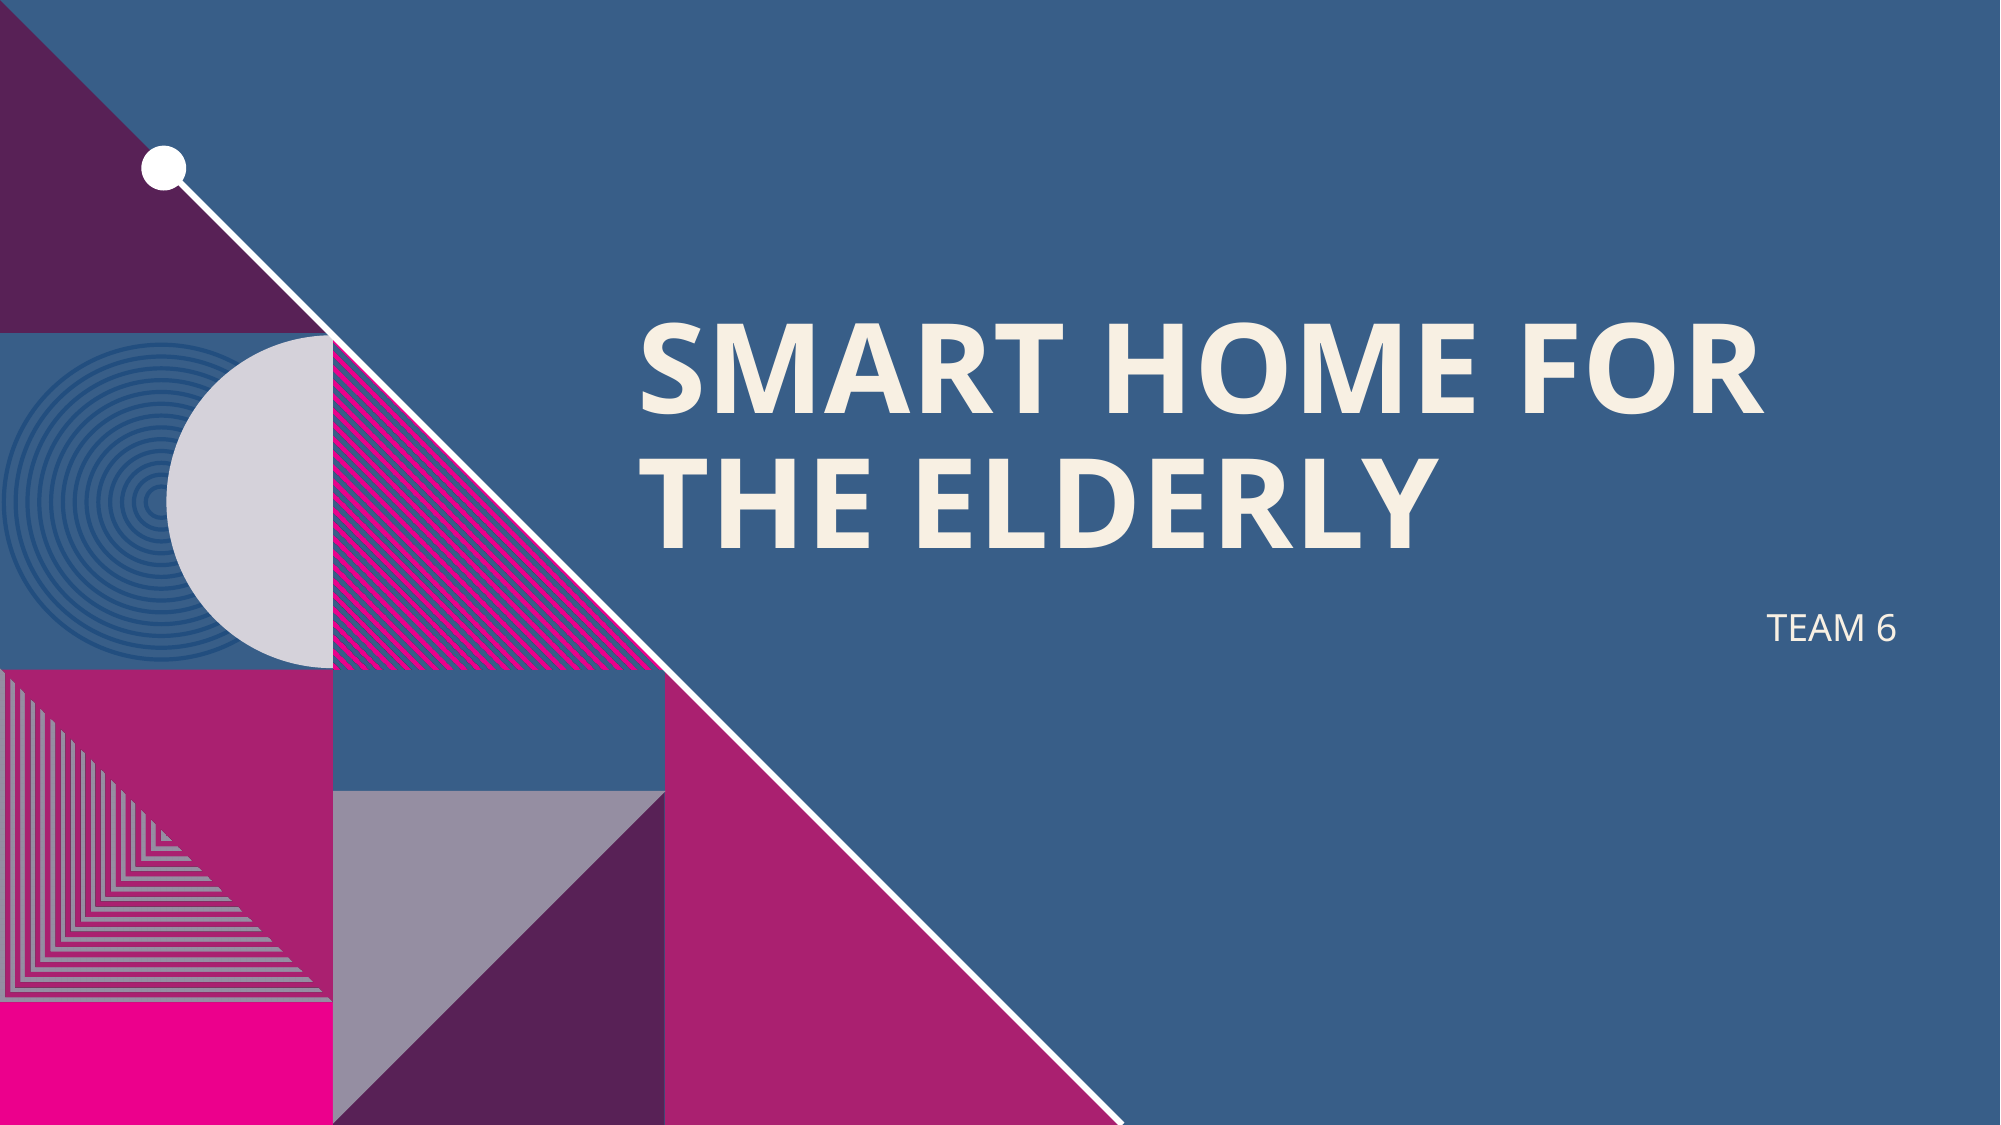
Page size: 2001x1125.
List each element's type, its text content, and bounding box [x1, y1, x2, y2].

picture [339, 336, 666, 663]
subtitle TEAM 6 [997, 590, 1898, 863]
title Smart home for the elderly [637, 184, 1898, 576]
picture [0, 341, 662, 1002]
